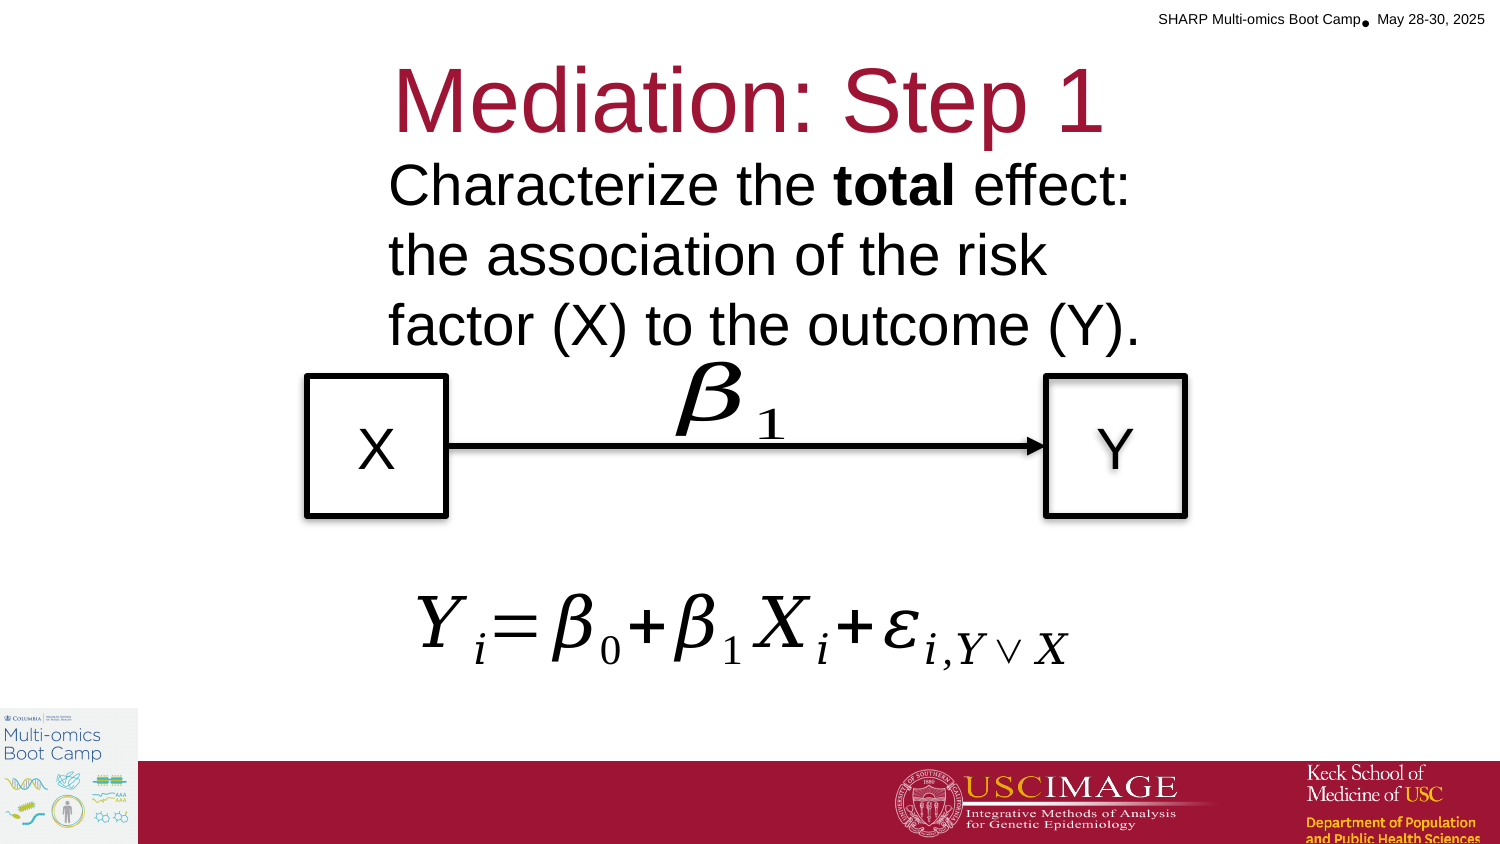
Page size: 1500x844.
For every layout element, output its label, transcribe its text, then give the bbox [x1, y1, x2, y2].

text_box Characterize the total effect: the association of the risk factor (X) to the outcome (Y). [374, 140, 1202, 365]
text_box X [306, 376, 447, 517]
text_box Y [1045, 376, 1186, 517]
title Mediation: Step 1 [75, 33, 1425, 175]
picture [883, 759, 1285, 844]
picture [0, 708, 138, 844]
